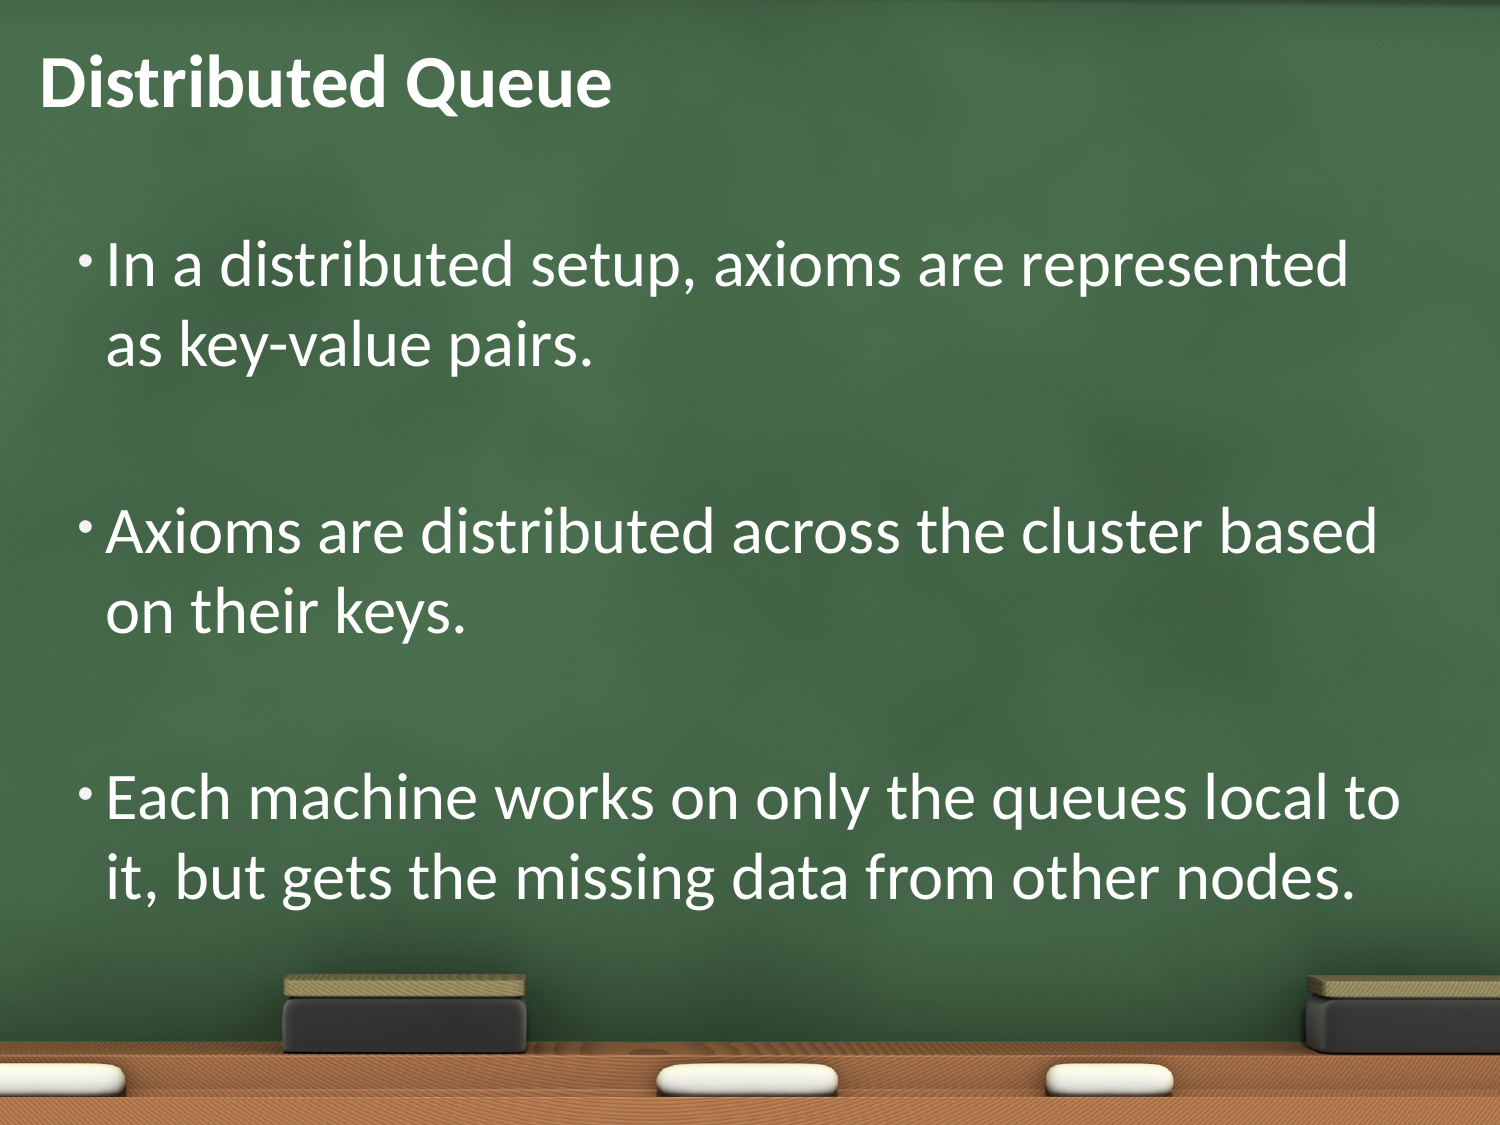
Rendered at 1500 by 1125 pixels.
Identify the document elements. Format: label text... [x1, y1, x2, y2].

title Distributed Queue [24, 24, 1375, 130]
text_box In a distributed setup, axioms are represented as key-value pairs. Axioms are distributed across the cluster based on their keys. Each machine works on only the queues local to it, but gets the missing data from other nodes. [62, 212, 1438, 913]
picture [0, 0, 1500, 1125]
